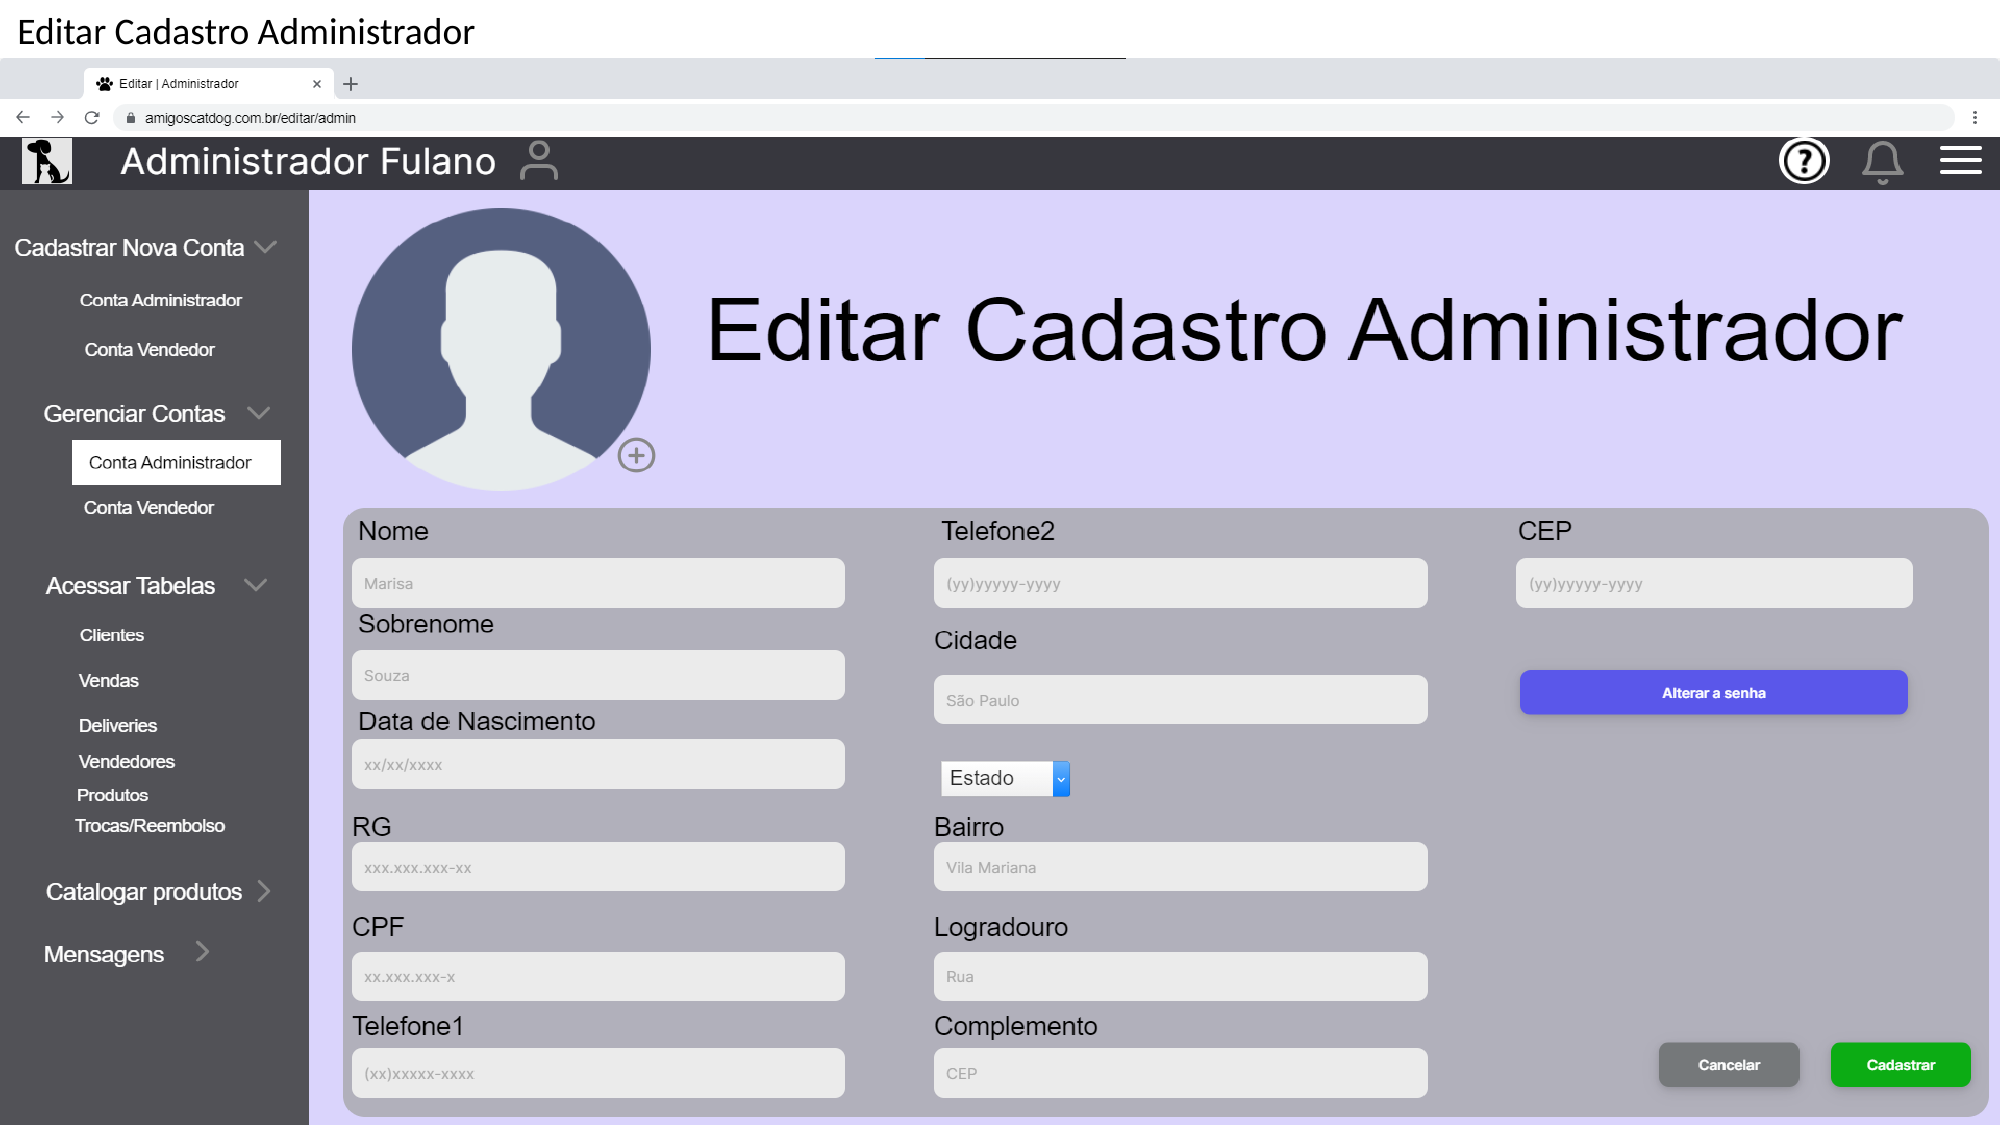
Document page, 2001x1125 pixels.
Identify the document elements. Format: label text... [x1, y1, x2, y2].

picture [0, 58, 2000, 1125]
text_box Editar Cadastro Administrador [2, 0, 491, 58]
